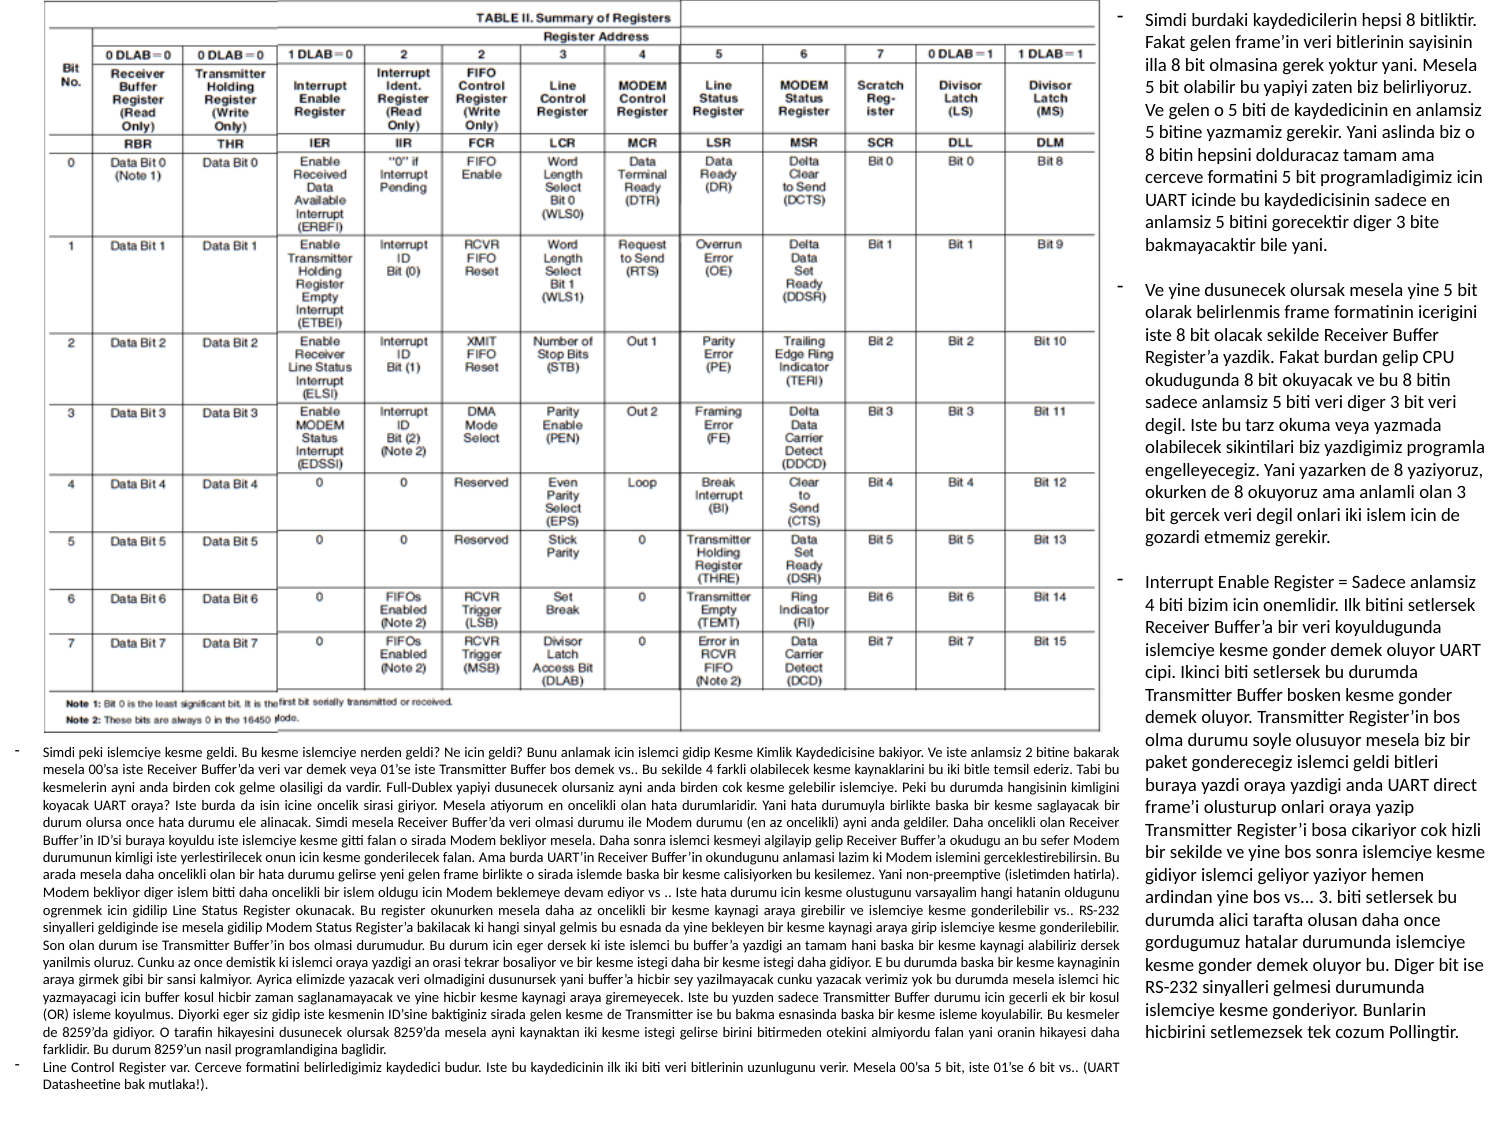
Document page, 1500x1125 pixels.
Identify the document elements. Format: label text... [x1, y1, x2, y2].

text_box Simdi burdaki kaydedicilerin hepsi 8 bitliktir. Fakat gelen frame’in veri bitlerinin sayisinin illa 8 bit olmasina gerek yoktur yani. Mesela 5 bit olabilir bu yapiyi zaten biz belirliyoruz. Ve gelen o 5 biti de kaydedicinin en anlamsiz 5 bitine yazmamiz gerekir. Yani aslinda biz o 8 bitin hepsini dolduracaz tamam ama cerceve formatini 5 bit programladigimiz icin UART icinde bu kaydedicisinin sadece en anlamsiz 5 bitini gorecektir diger 3 bite bakmayacaktir bile yani. Ve yine dusunecek olursak mesela yine 5 bit olarak belirlenmis frame formatinin icerigini iste 8 bit olacak sekilde Receiver Buffer Register’a yazdik. Fakat burdan gelip CPU okudugunda 8 bit okuyacak ve bu 8 bitin sadece anlamsiz 5 biti veri diger 3 bit veri degil. Iste bu tarz okuma veya yazmada olabilecek sikintilari biz yazdigimiz programla engelleyecegiz. Yani yazarken de 8 yaziyoruz, okurken de 8 okuyoruz ama anlamli olan 3 bit gercek veri degil onlari iki islem icin de gozardi etmemiz gerekir. Interrupt Enable Register = Sadece anlamsiz 4 biti bizim icin onemlidir. Ilk bitini setlersek Receiver Buffer’a bir veri koyuldugunda islemciye kesme gonder demek oluyor UART cipi. Ikinci biti setlersek bu durumda Transmitter Buffer bosken kesme gonder demek oluyor. Transmitter Register’in bos olma durumu soyle olusuyor mesela biz bir paket gonderecegiz islemci geldi bitleri buraya yazdi oraya yazdigi anda UART direct frame’i olusturup onlari oraya yazip Transmitter Register’i bosa cikariyor cok hizli bir sekilde ve yine bos sonra islemciye kesme gidiyor islemci geliyor yaziyor hemen ardindan yine bos vs... 3. biti setlersek bu durumda alici tarafta olusan daha once gordugumuz hatalar durumunda islemciye kesme gonder demek oluyor bu. Diger bit ise RS-232 sinyalleri gelmesi durumunda islemciye kesme gonderiyor. Bunlarin hicbirini setlemezsek tek cozum Pollingtir. [1106, 0, 1500, 1050]
picture [44, 0, 1103, 733]
text_box Simdi peki islemciye kesme geldi. Bu kesme islemciye nerden geldi? Ne icin geldi? Bunu anlamak icin islemci gidip Kesme Kimlik Kaydedicisine bakiyor. Ve iste anlamsiz 2 bitine bakarak mesela 00’sa iste Receiver Buffer’da veri var demek veya 01’se iste Transmitter Buffer bos demek vs.. Bu sekilde 4 farkli olabilecek kesme kaynaklarini bu iki bitle temsil ederiz. Tabi bu kesmelerin ayni anda birden cok gelme olasiligi da vardir. Full-Dublex yapiyi dusunecek olursaniz ayni anda birden cok kesme gelebilir islemciye. Peki bu durumda hangisinin kimligini koyacak UART oraya? Iste burda da isin icine oncelik sirasi giriyor. Mesela atiyorum en oncelikli olan hata durumlaridir. Yani hata durumuyla birlikte baska bir kesme saglayacak bir durum olursa once hata durumu ele alinacak. Simdi mesela Receiver Buffer’da veri olmasi durumu ile Modem durumu (en az oncelikli) ayni anda geldiler. Daha oncelikli olan Receiver Buffer’in ID’si buraya koyuldu iste islemciye kesme gitti falan o sirada Modem bekliyor mesela. Daha sonra islemci kesmeyi algilayip gelip Receiver Buffer’a okudugu an bu sefer Modem durumunun kimligi iste yerlestirilecek onun icin kesme gonderilecek falan. Ama burda UART’in Receiver Buffer’in okundugunu anlamasi lazim ki Modem islemini gerceklestirebilirsin. Bu arada mesela daha oncelikli olan bir hata durumu gelirse yeni gelen frame birlikte o sirada islemde baska bir kesme calisiyorken bu kesilemez. Yani non-preemptive (isletimden hatirla). Modem bekliyor diger islem bitti daha oncelikli bir islem oldugu icin Modem beklemeye devam ediyor vs .. Iste hata durumu icin kesme olustugunu varsayalim hangi hatanin oldugunu ogrenmek icin gidilip Line Status Register okunacak. Bu register okunurken mesela daha az oncelikli bir kesme kaynagi araya girebilir ve islemciye kesme gonderilebilir vs.. RS-232 sinyalleri geldiginde ise mesela gidilip Modem Status Register’a bakilacak ki hangi sinyal gelmis bu esnada da yine bekleyen bir kesme kaynagi araya girip islemciye kesme gonderilebilir. Son olan durum ise Transmitter Buffer’in bos olmasi durumudur. Bu durum icin eger dersek ki iste islemci bu buffer’a yazdigi an tamam hani baska bir kesme kaynagi alabiliriz dersek yanilmis oluruz. Cunku az once demistik ki islemci oraya yazdigi an orasi tekrar bosaliyor ve bir kesme istegi daha bir kesme istegi daha gidiyor. E bu durumda baska bir kesme kaynaginin araya girmek gibi bir sansi kalmiyor. Ayrica elimizde yazacak veri olmadigini dusunursek yani buffer’a hicbir sey yazilmayacak cunku yazacak verimiz yok bu durumda mesela islemci hic yazmayacagi icin buffer kosul hicbir zaman saglanamayacak ve yine hicbir kesme kaynagi araya giremeyecek. Iste bu yuzden sadece Transmitter Buffer durumu icin gecerli ek bir kosul (OR) isleme koyulmus. Diyorki eger siz gidip iste kesmenin ID’sine baktiginiz sirada gelen kesme de Transmitter ise bu bakma esnasinda baska bir kesme isleme koyulabilir. Bu kesmeler de 8259’da gidiyor. O tarafin hikayesini dusunecek olursak 8259’da mesela ayni kaynaktan iki kesme istegi gelirse birini bitirmeden otekini almiyordu falan yani oranin hikayesi daha farklidir. Bu durum 8259’un nasil programlandigina baglidir. Line Control Register var. Cerceve formatini belirledigimiz kaydedici budur. Iste bu kaydedicinin ilk iki biti veri bitlerinin uzunlugunu verir. Mesela 00’sa 5 bit, iste 01’se 6 bit vs.. (UART Datasheetine bak mutlaka!). [0, 735, 1135, 1100]
